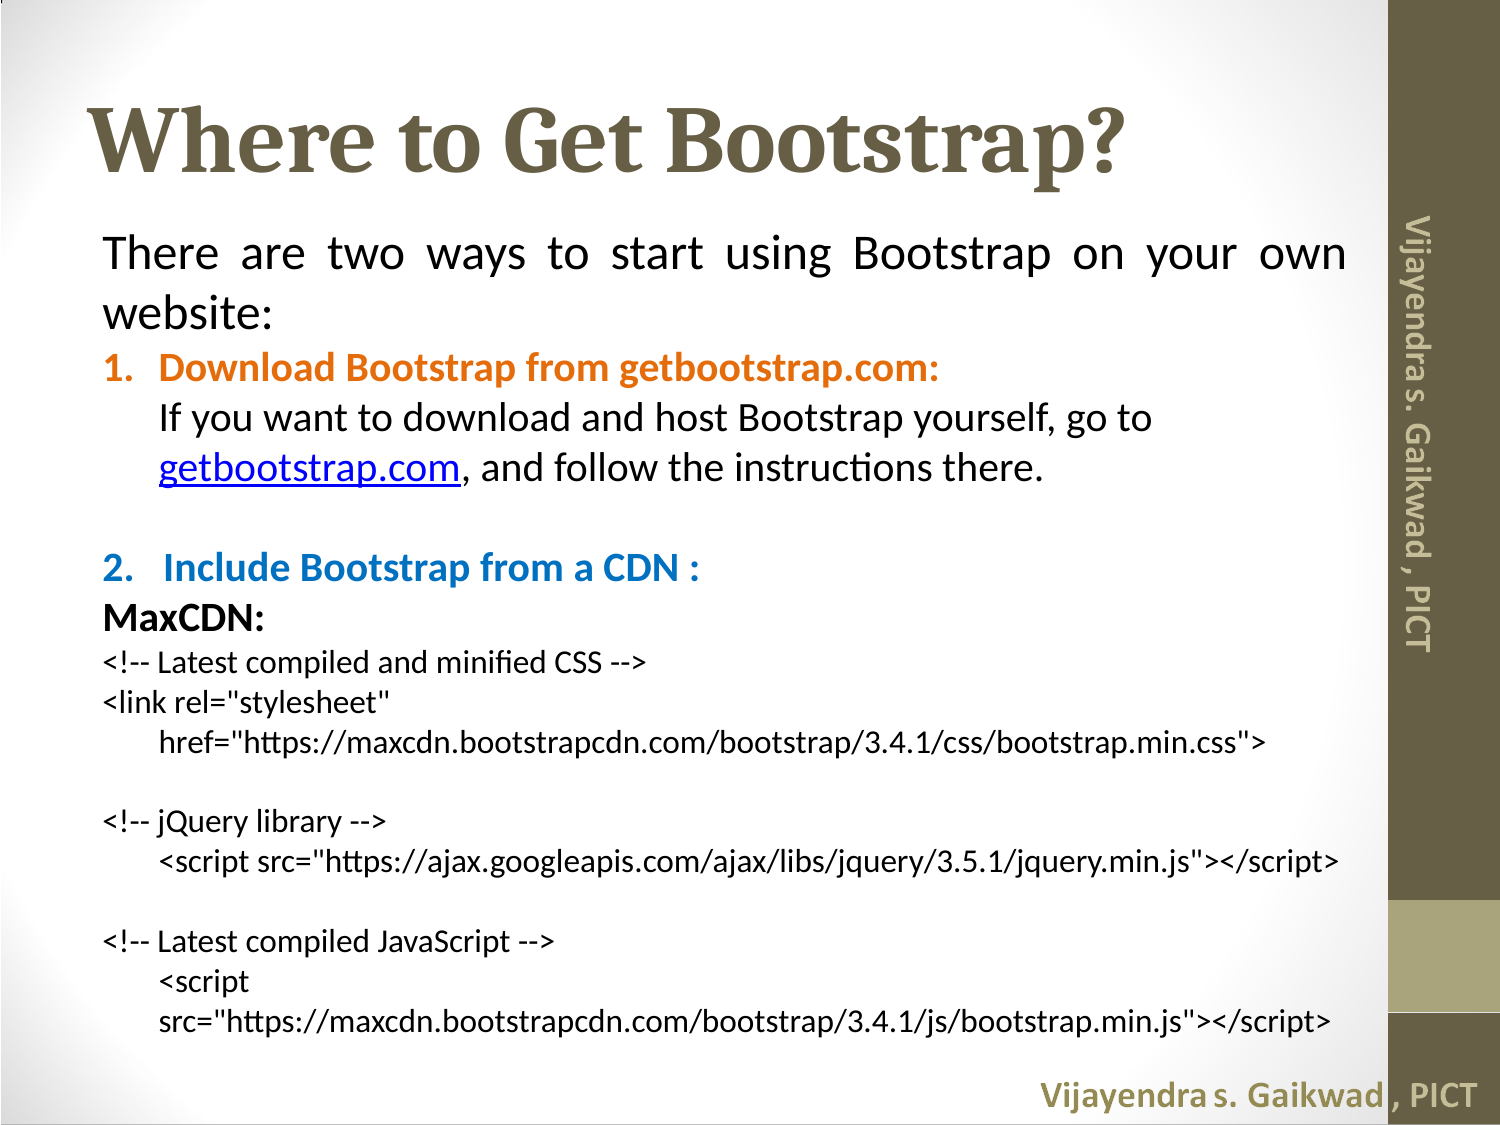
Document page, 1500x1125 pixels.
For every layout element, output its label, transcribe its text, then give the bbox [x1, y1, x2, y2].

text_box There are two ways to start using Bootstrap on your own website: Download Bootstrap from getbootstrap.com: If you want to download and host Bootstrap yourself, go to getbootstrap.com, and follow the instructions there. 2. Include Bootstrap from a CDN : MaxCDN: <!-- Latest compiled and minified CSS --> <link rel="stylesheet" href="https://maxcdn.bootstrapcdn.com/bootstrap/3.4.1/css/bootstrap.min.css"> <!-- jQuery library --> <script src="https://ajax.googleapis.com/ajax/libs/jquery/3.5.1/jquery.min.js"></script> <!-- Latest compiled JavaScript --> <script src="https://maxcdn.bootstrapcdn.com/bootstrap/3.4.1/js/bootstrap.min.js"></script> [87, 212, 1363, 1047]
picture [0, 0, 1500, 1125]
title Where to Get Bootstrap? [87, 76, 1338, 193]
